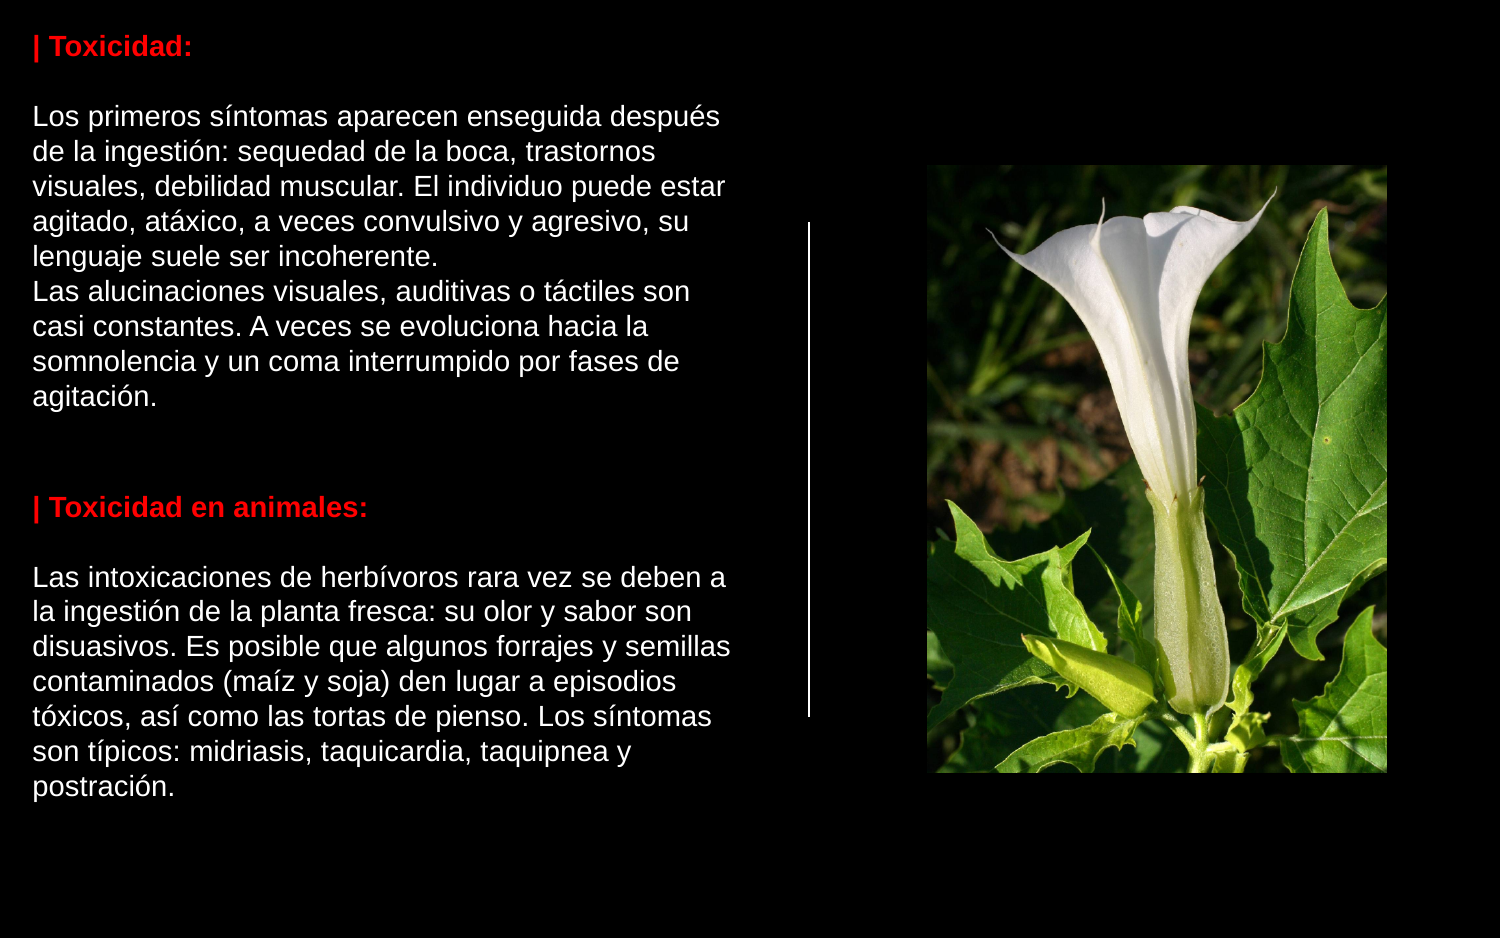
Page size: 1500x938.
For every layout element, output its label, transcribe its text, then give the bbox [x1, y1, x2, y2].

text_box | Toxicidad: Los primeros síntomas aparecen enseguida después de la ingestión: sequedad de la boca, trastornos visuales, debilidad muscular. El individuo puede estar agitado, atáxico, a veces convulsivo y agresivo, su lenguaje suele ser incoherente. Las alucinaciones visuales, auditivas o táctiles son casi constantes. A veces se evoluciona hacia la somnolencia y un coma interrumpido por fases de agitación. [17, 19, 762, 420]
picture [926, 165, 1387, 774]
text_box | Toxicidad en animales: Las intoxicaciones de herbívoros rara vez se deben a la ingestión de la planta fresca: su olor y sabor son disuasivos. Es posible que algunos forrajes y semillas contaminados (maíz y soja) den lugar a episodios tóxicos, así como las tortas de pienso. Los síntomas son típicos: midriasis, taquicardia, taquipnea y postración. [17, 480, 762, 810]
